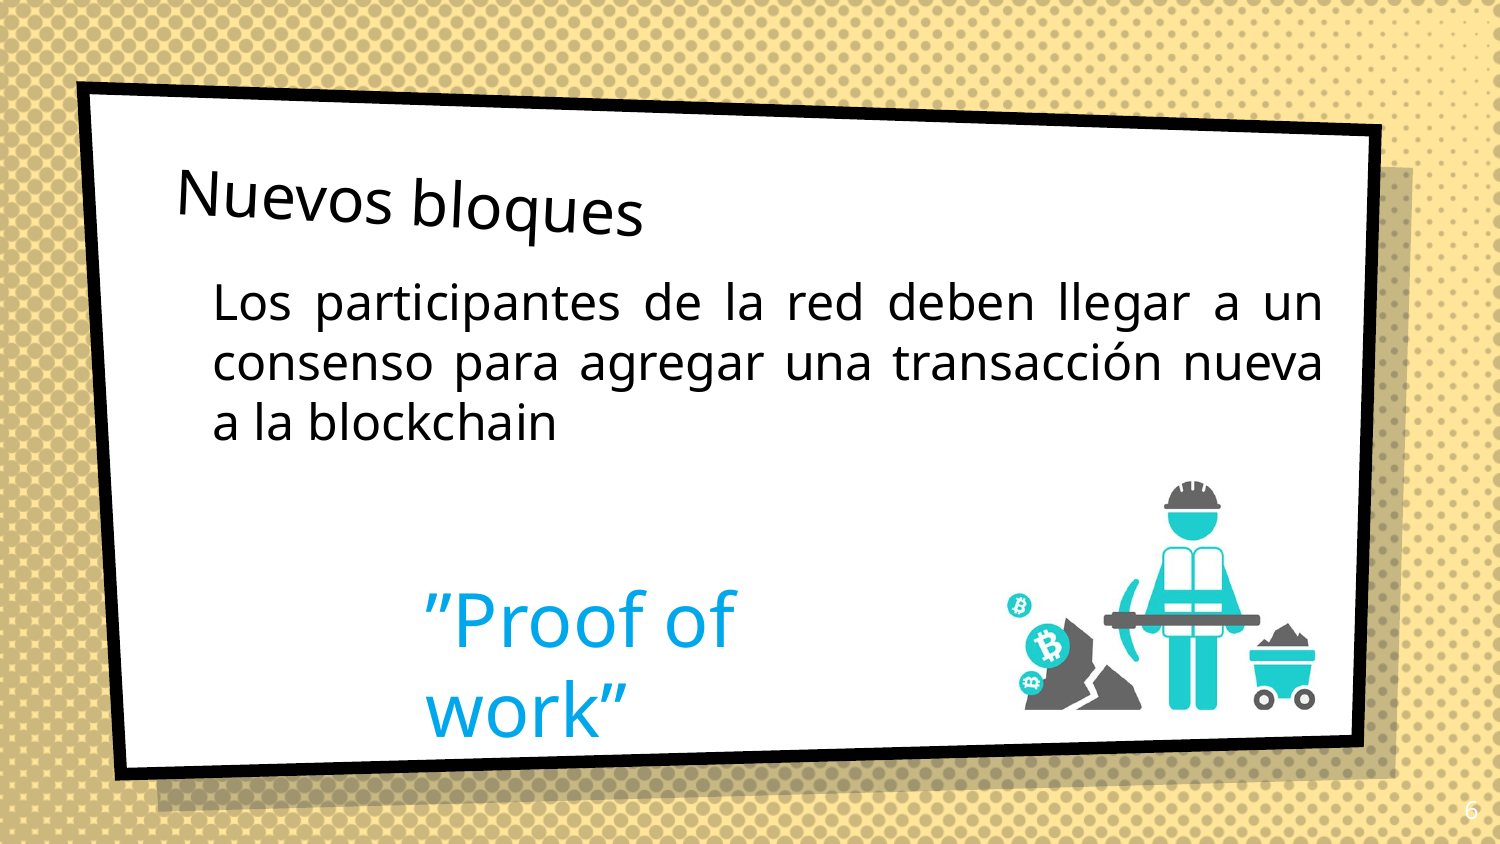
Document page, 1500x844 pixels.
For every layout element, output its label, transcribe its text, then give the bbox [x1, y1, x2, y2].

title Nuevos bloques [157, 116, 1316, 254]
title ”Proof of work” [410, 557, 957, 675]
list Los participantes de la red deben llegar a un consenso para agregar una transacción nueva a la blockchain [197, 254, 1341, 468]
picture [995, 455, 1336, 727]
slide_number ‹#› [1403, 779, 1494, 844]
